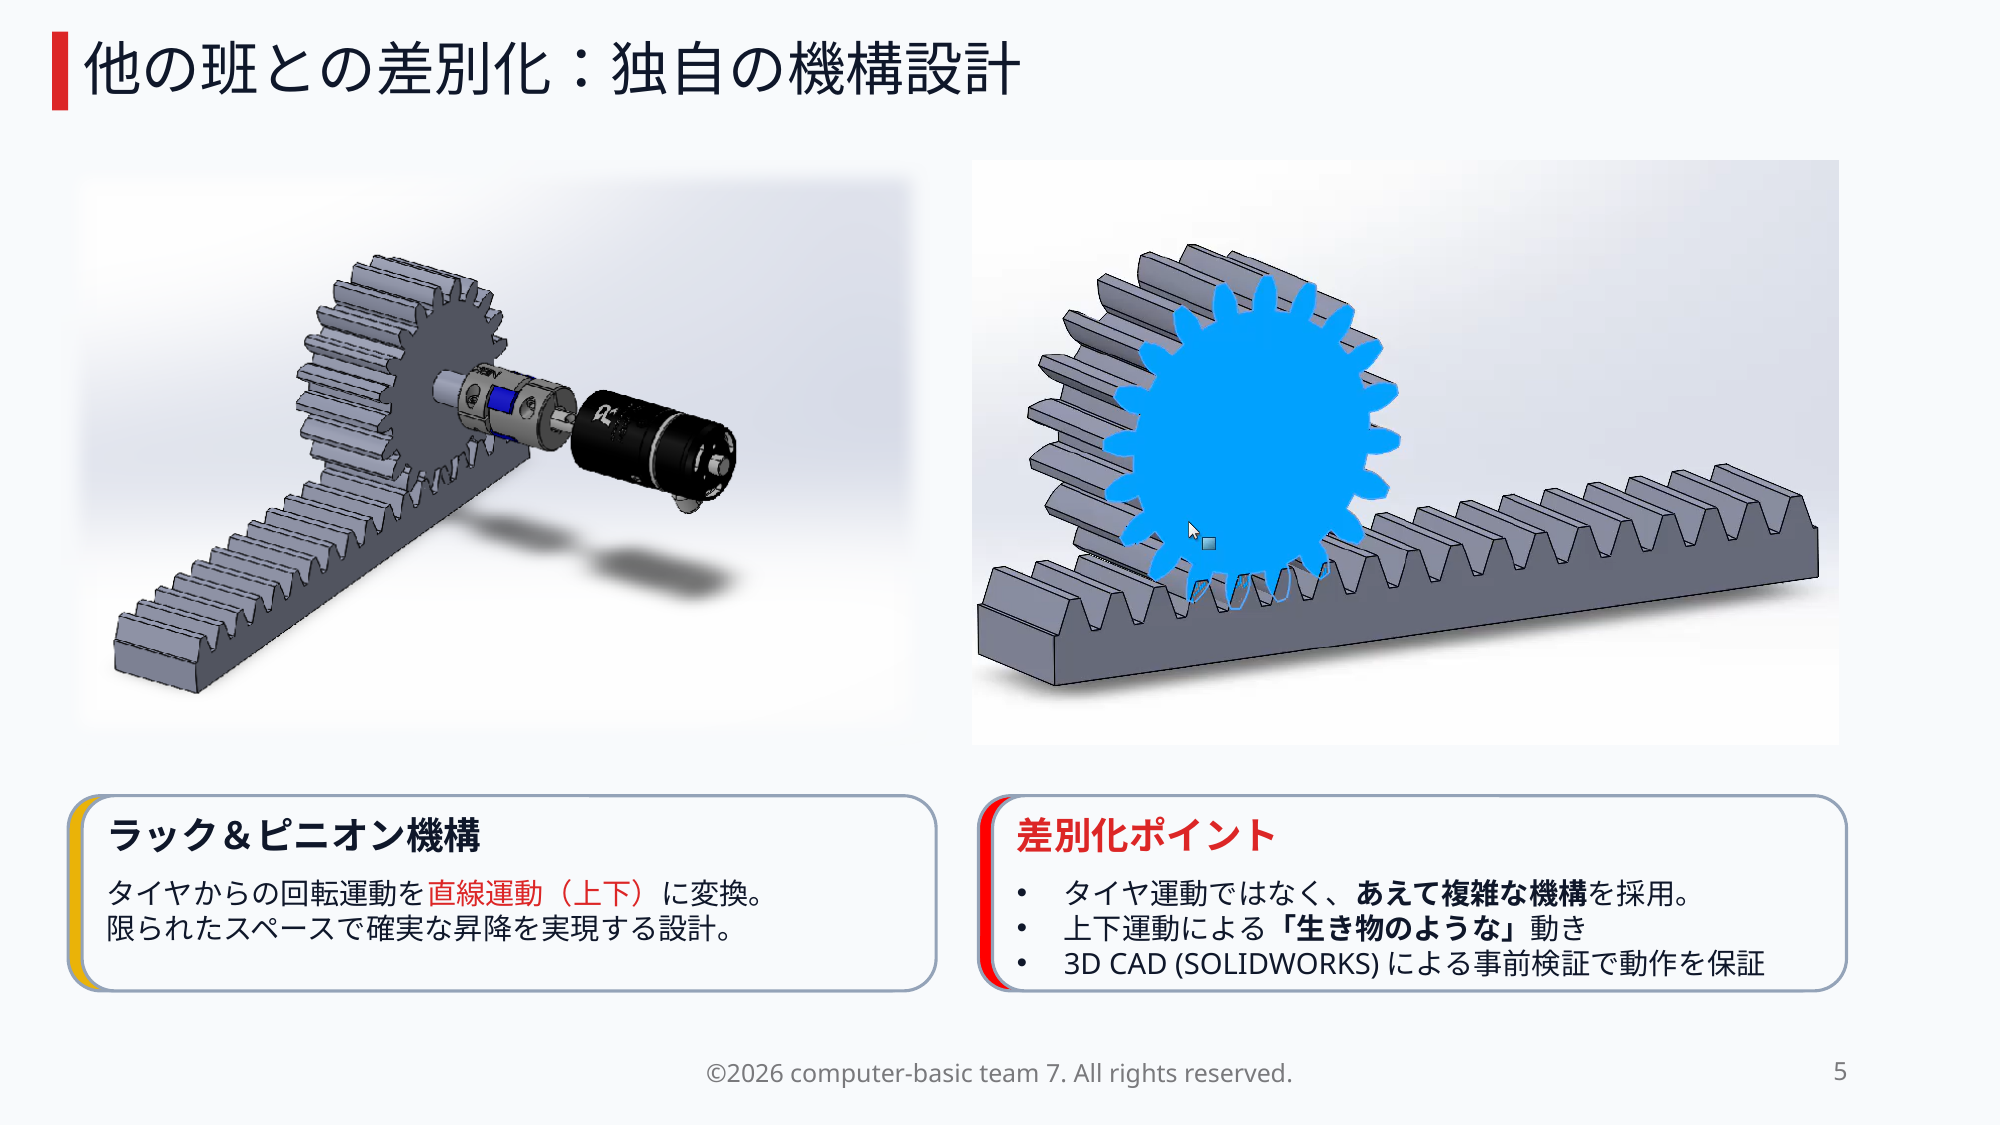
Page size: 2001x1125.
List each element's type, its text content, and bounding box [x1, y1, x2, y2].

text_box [977, 795, 1847, 992]
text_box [970, 159, 1840, 747]
title 他の班との差別化：独自の機構設計 [68, 31, 1932, 111]
picture [60, 159, 930, 747]
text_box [67, 795, 937, 992]
slide_number 5 [1412, 1042, 1863, 1103]
footer ©2026 computer-basic team 7. All rights reserved. [662, 1042, 1338, 1103]
